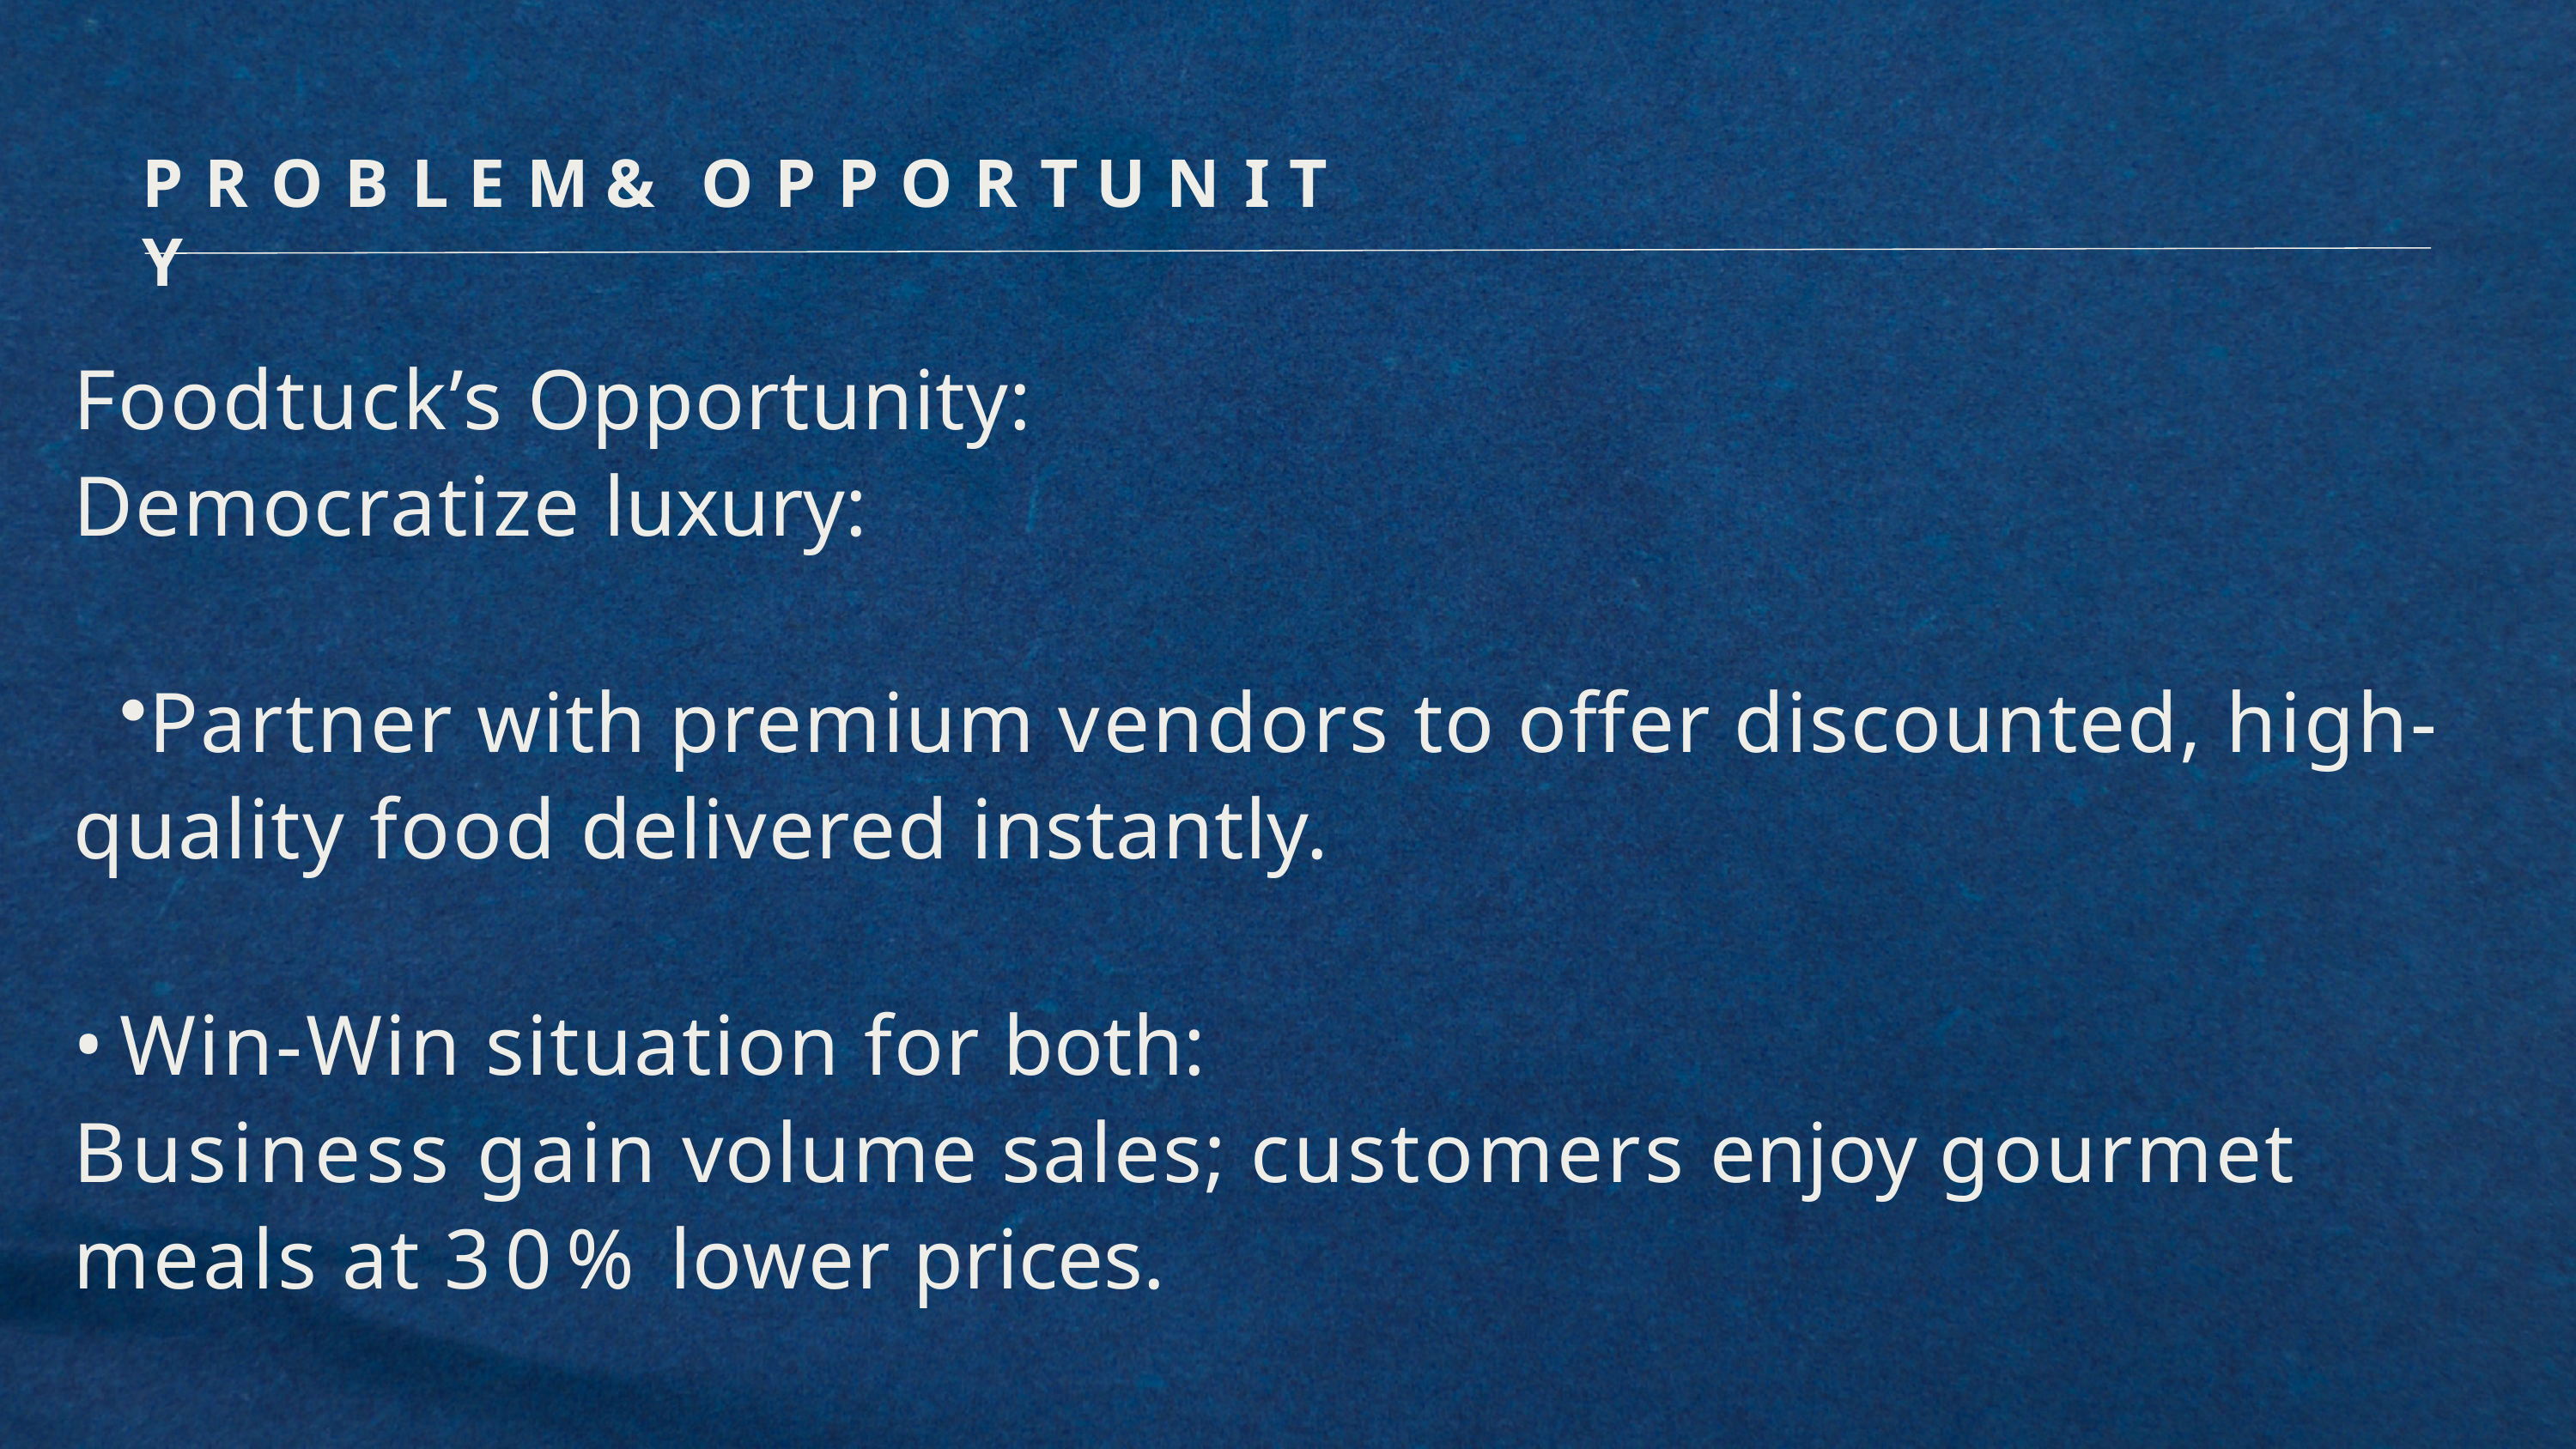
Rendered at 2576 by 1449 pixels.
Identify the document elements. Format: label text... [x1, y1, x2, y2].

text_box Foodtuck’s Opportunity: Democratize luxury: Partner with premium vendors to offer discounted, high-quality food delivered instantly. Win-Win situation for both: Business gain volume sales; customers enjoy gourmet meals at 30% lower prices. [71, 336, 2568, 1306]
picture [0, 0, 2576, 1449]
title P R O B L E M & O P P O R T U N I T Y [140, 139, 1334, 384]
